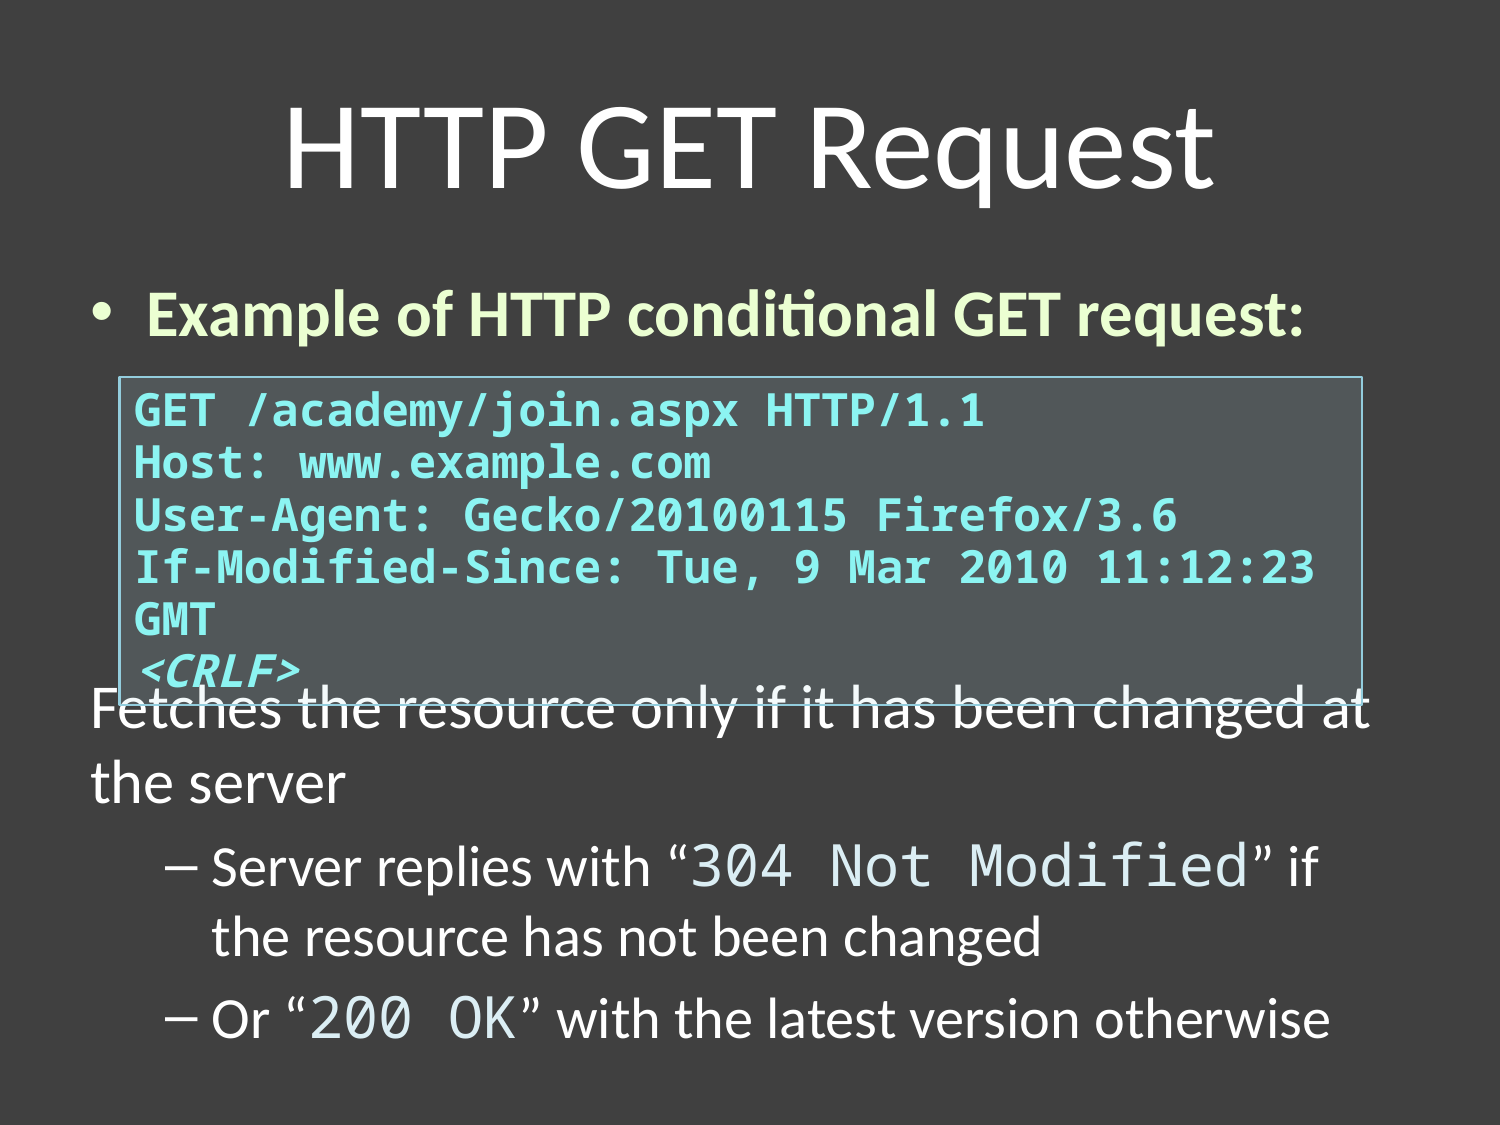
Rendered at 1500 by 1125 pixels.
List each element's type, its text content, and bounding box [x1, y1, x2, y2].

list Example of HTTP conditional GET request: Fetches the resource only if it has been changed at the server Server replies with “304 Not Modified” if the resource has not been changed Or “200 OK” with the latest version otherwise [75, 262, 1425, 1005]
text_box GET /academy/join.aspx HTTP/1.1 Host: www.example.com User-Agent: Gecko/20100115 Firefox/3.6 If-Modified-Since: Tue, 9 Mar 2010 11:12:23 GMT <CRLF> [119, 377, 1363, 706]
title HTTP GET Request [75, 45, 1425, 233]
